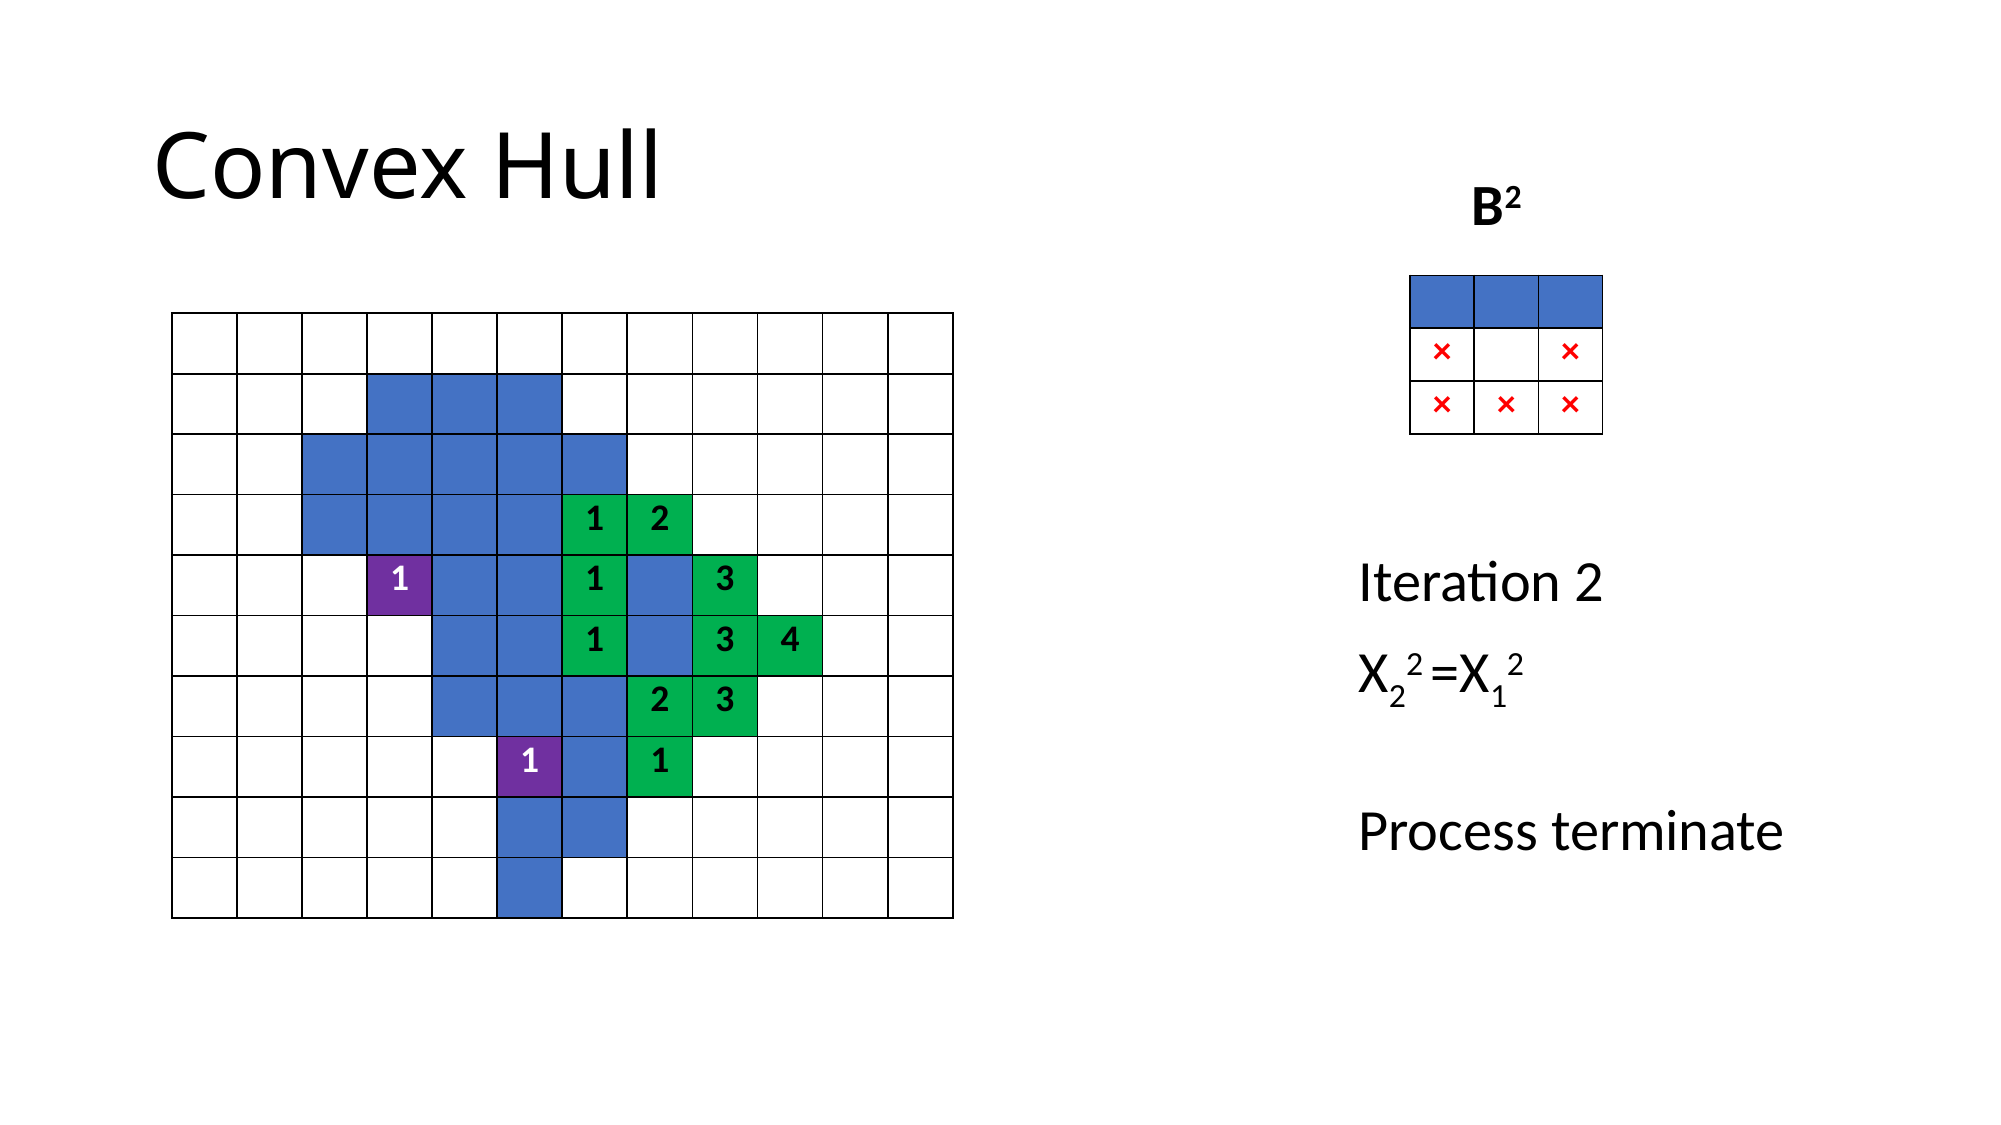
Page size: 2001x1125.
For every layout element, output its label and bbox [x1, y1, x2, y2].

table_cell [238, 435, 301, 494]
table_cell [238, 798, 301, 857]
table_cell [368, 737, 431, 796]
table_cell [173, 677, 236, 736]
table_cell [368, 375, 431, 433]
table_cell [693, 435, 757, 494]
text_box [1421, 126, 1573, 278]
table_cell [758, 375, 822, 433]
table_cell [628, 435, 692, 494]
table_cell [173, 375, 236, 433]
table_header [628, 314, 692, 373]
table_cell [889, 435, 952, 494]
table_cell [498, 556, 561, 615]
table_header [433, 314, 496, 373]
table_cell [823, 495, 887, 554]
table_cell [823, 616, 887, 675]
table_cell [498, 616, 561, 675]
table_cell [693, 556, 757, 615]
table_cell [368, 495, 431, 554]
table_cell [693, 677, 757, 736]
table_cell [823, 435, 887, 494]
table_cell [433, 616, 496, 675]
table_cell [433, 737, 496, 796]
table_cell [498, 798, 561, 857]
table_cell [823, 737, 887, 796]
table_cell [758, 616, 822, 675]
table_cell [693, 858, 757, 917]
table_cell [433, 858, 496, 917]
table_cell [758, 858, 822, 917]
table_cell [238, 375, 301, 433]
table_cell [238, 677, 301, 736]
table_cell [238, 616, 301, 675]
table_cell [368, 616, 431, 675]
table_cell [173, 616, 236, 675]
table_cell [693, 495, 757, 554]
table_cell [889, 616, 952, 675]
table_cell [1475, 382, 1538, 433]
table_cell [303, 556, 366, 615]
table_cell [238, 495, 301, 554]
table_cell [823, 858, 887, 917]
text_box [1343, 544, 1842, 905]
table_cell [693, 798, 757, 857]
table_cell [563, 737, 626, 796]
table_cell [368, 858, 431, 917]
table_header [498, 314, 561, 373]
table_header [303, 314, 366, 373]
table_cell [303, 495, 366, 554]
table_cell [173, 495, 236, 554]
table_cell [238, 858, 301, 917]
table_cell [303, 798, 366, 857]
table_header [823, 314, 887, 373]
table_cell [758, 677, 822, 736]
table_cell [563, 616, 626, 675]
table_header [368, 314, 431, 373]
table_cell [1411, 382, 1473, 433]
table_cell [433, 495, 496, 554]
table_cell [889, 737, 952, 796]
table_header [1411, 276, 1473, 327]
table_cell [758, 435, 822, 494]
table_cell [303, 677, 366, 736]
table_cell [563, 495, 626, 554]
table_cell [823, 677, 887, 736]
table_cell [823, 375, 887, 433]
table_cell [758, 556, 822, 615]
table_cell [433, 798, 496, 857]
table_cell [823, 556, 887, 615]
table_cell [498, 737, 561, 796]
table_cell [303, 435, 366, 494]
table_cell [889, 677, 952, 736]
table_cell [889, 495, 952, 554]
table_cell [173, 435, 236, 494]
table_cell [628, 375, 692, 433]
table_header [238, 314, 301, 373]
table_cell [368, 435, 431, 494]
table_cell [173, 556, 236, 615]
table_cell [173, 858, 236, 917]
table_cell [563, 798, 626, 857]
table_header [173, 314, 236, 373]
table_header [1539, 276, 1602, 327]
table_cell [889, 858, 952, 917]
table_cell [693, 616, 757, 675]
table_cell [498, 375, 561, 433]
table_cell [433, 375, 496, 433]
table_cell [758, 737, 822, 796]
table_cell [563, 858, 626, 917]
table_cell [823, 798, 887, 857]
table_cell [368, 556, 431, 615]
table_cell [1411, 329, 1473, 380]
table_cell [563, 375, 626, 433]
table_cell [498, 858, 561, 917]
table_cell [889, 556, 952, 615]
table_cell [1539, 329, 1602, 380]
table_cell [1475, 329, 1538, 380]
table_cell [1539, 382, 1602, 433]
table_cell [173, 798, 236, 857]
table_cell [498, 435, 561, 494]
table_cell [238, 556, 301, 615]
table_cell [628, 737, 692, 796]
table_cell [693, 737, 757, 796]
table_cell [433, 556, 496, 615]
title [137, 59, 1863, 278]
table_cell [563, 556, 626, 615]
table_cell [303, 375, 366, 433]
table_cell [238, 737, 301, 796]
table_header [693, 314, 757, 373]
table_cell [758, 495, 822, 554]
table_cell [889, 798, 952, 857]
table_cell [889, 375, 952, 433]
table_cell [628, 616, 692, 675]
table_cell [563, 677, 626, 736]
table_header [889, 314, 952, 373]
table_cell [173, 737, 236, 796]
table_cell [303, 616, 366, 675]
table_cell [693, 375, 757, 433]
table_cell [628, 858, 692, 917]
table_header [563, 314, 626, 373]
table_cell [433, 435, 496, 494]
table_cell [628, 495, 692, 554]
table_cell [368, 798, 431, 857]
table_header [758, 314, 822, 373]
table_cell [303, 737, 366, 796]
table_cell [433, 677, 496, 736]
table_cell [368, 677, 431, 736]
table_cell [498, 677, 561, 736]
table_cell [303, 858, 366, 917]
table_cell [628, 677, 692, 736]
table_cell [498, 495, 561, 554]
table_cell [758, 798, 822, 857]
table_cell [628, 556, 692, 615]
table_cell [563, 435, 626, 494]
table_cell [628, 798, 692, 857]
table_header [1475, 278, 1538, 327]
